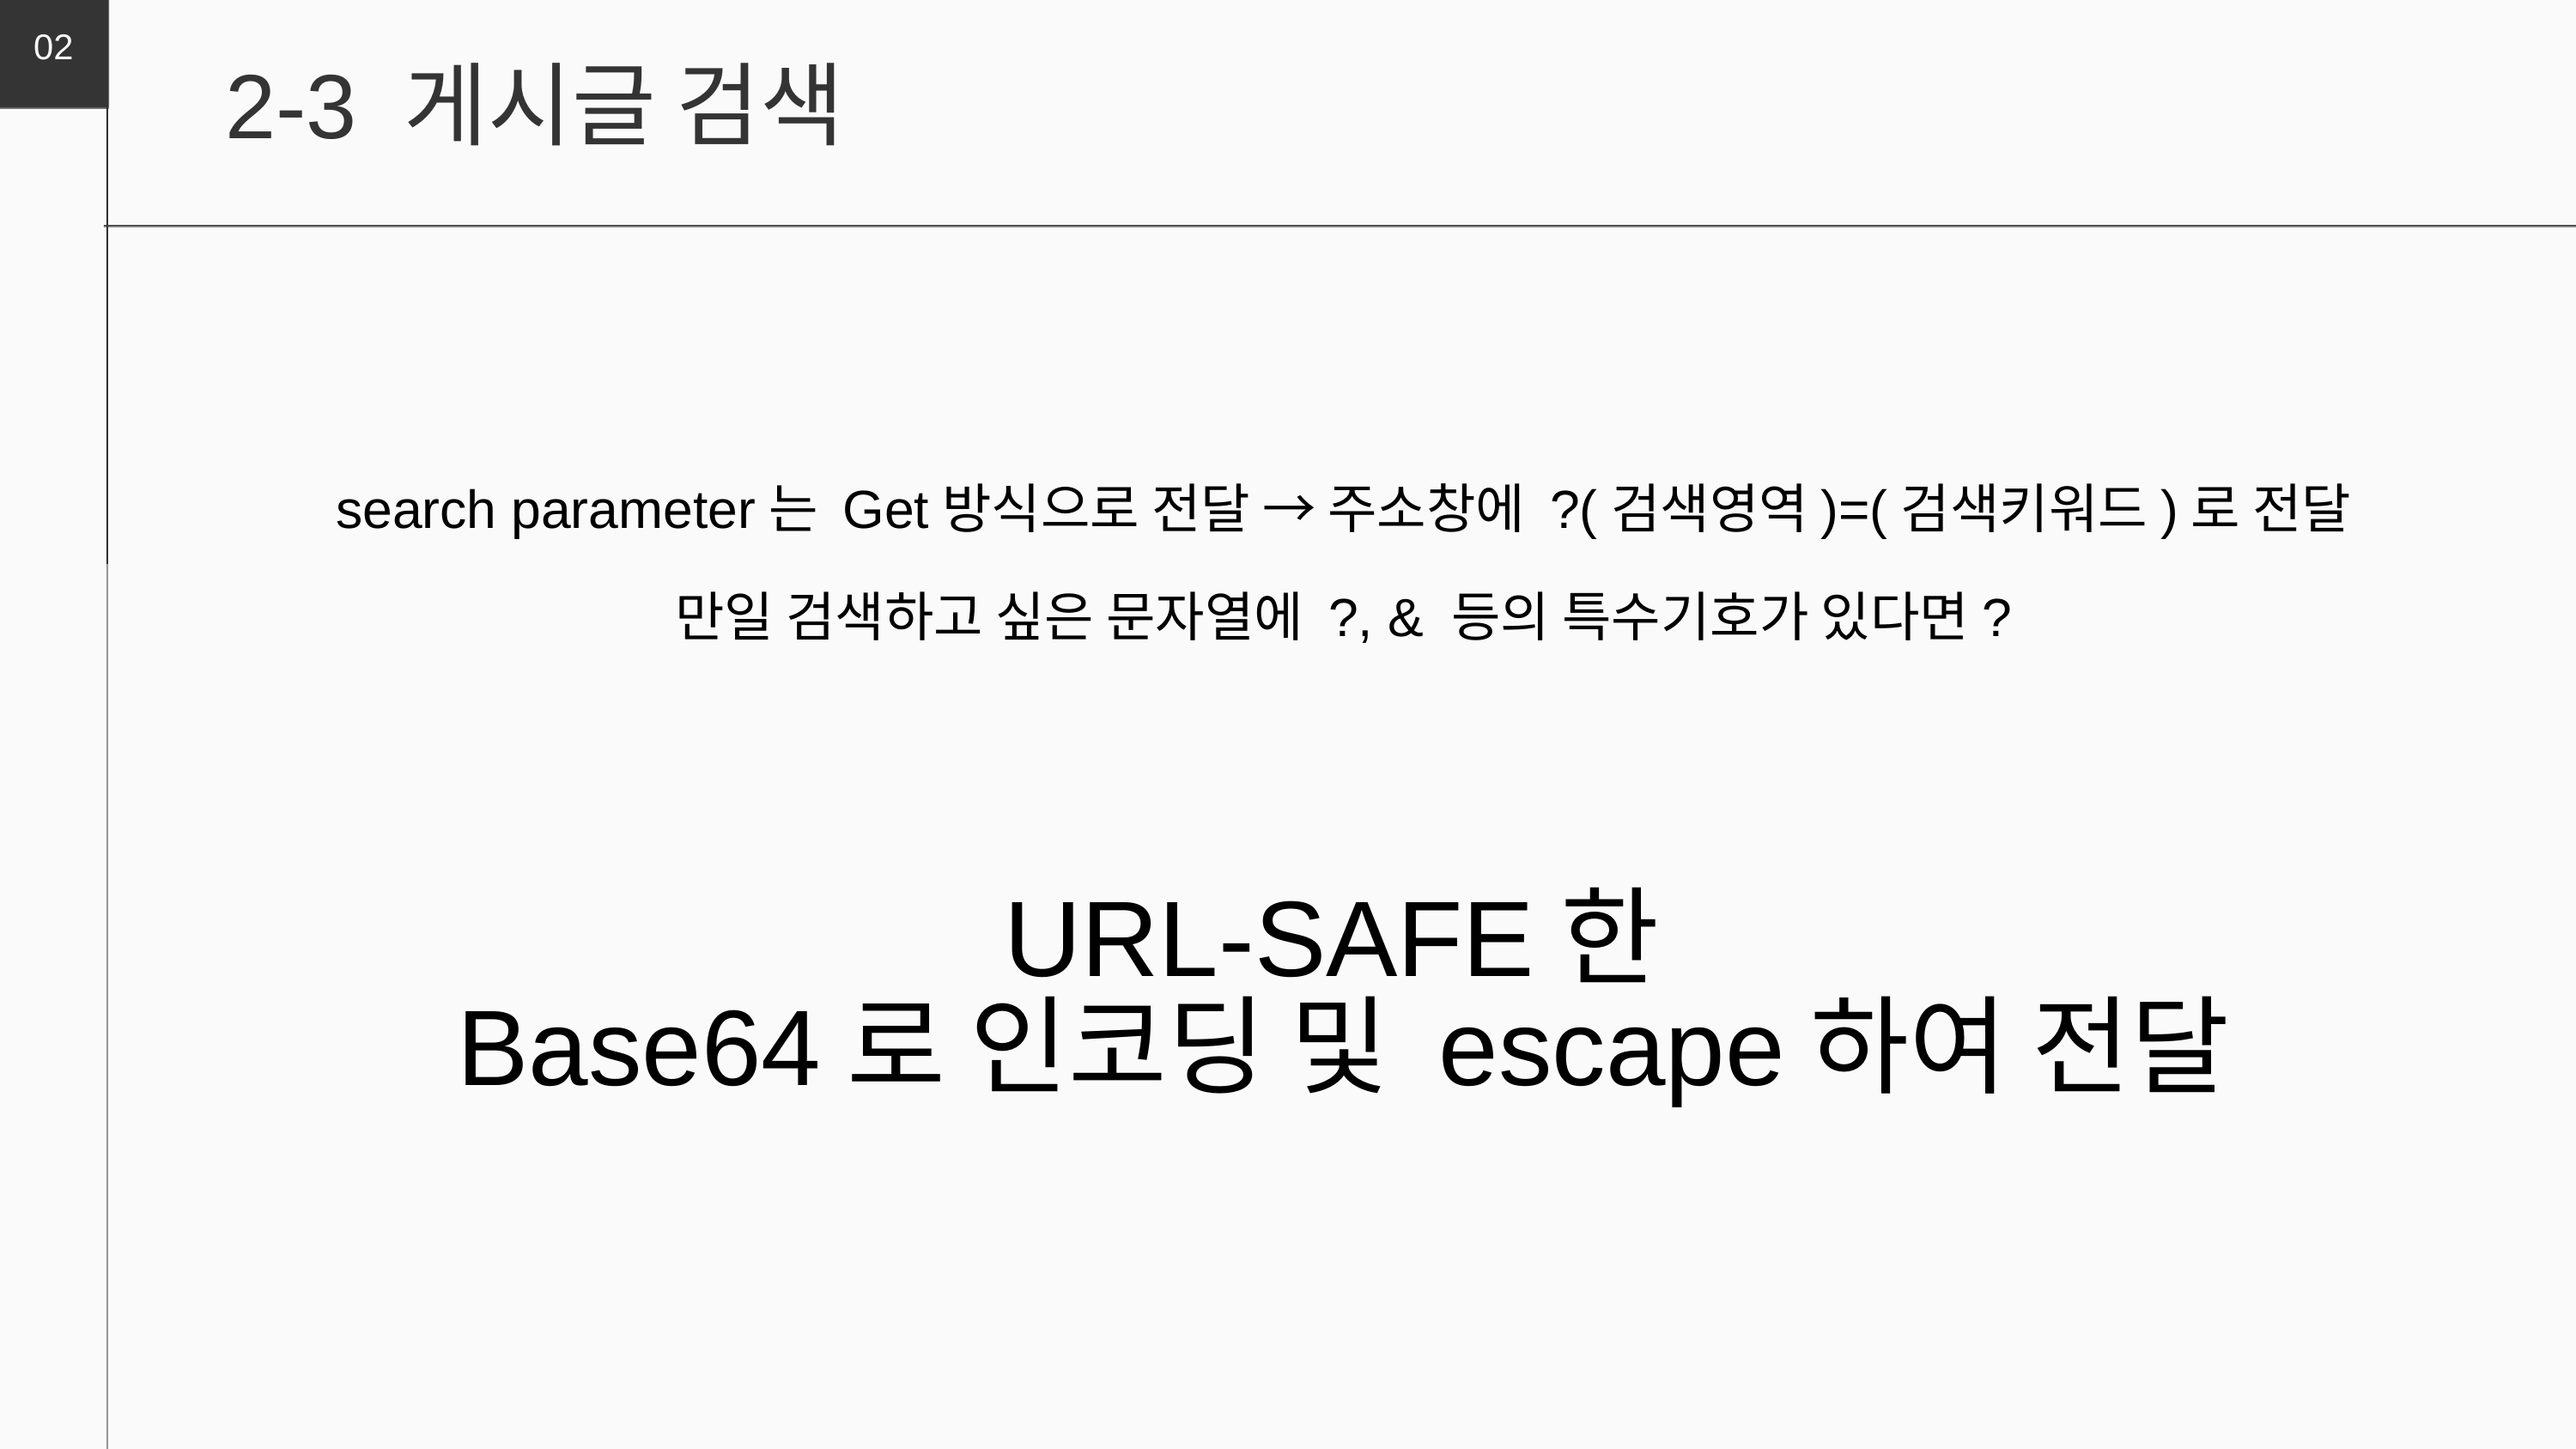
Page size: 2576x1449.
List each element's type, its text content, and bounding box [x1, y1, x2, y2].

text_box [225, 42, 1867, 173]
text_box [106, 110, 109, 1449]
text_box search parameter는 Get방식으로 전달 → 주소창에 ?(검색영역)=(검색키워드)로 전달 만일 검색하고 싶은 문자열에 ?, & 등의 특수기호가 있다면? [256, 484, 2432, 648]
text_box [26, 21, 81, 74]
text_box URL-SAFE한 Base64로 인코딩 및 escape하여 전달 [256, 888, 2432, 1107]
text_box [0, 0, 110, 110]
